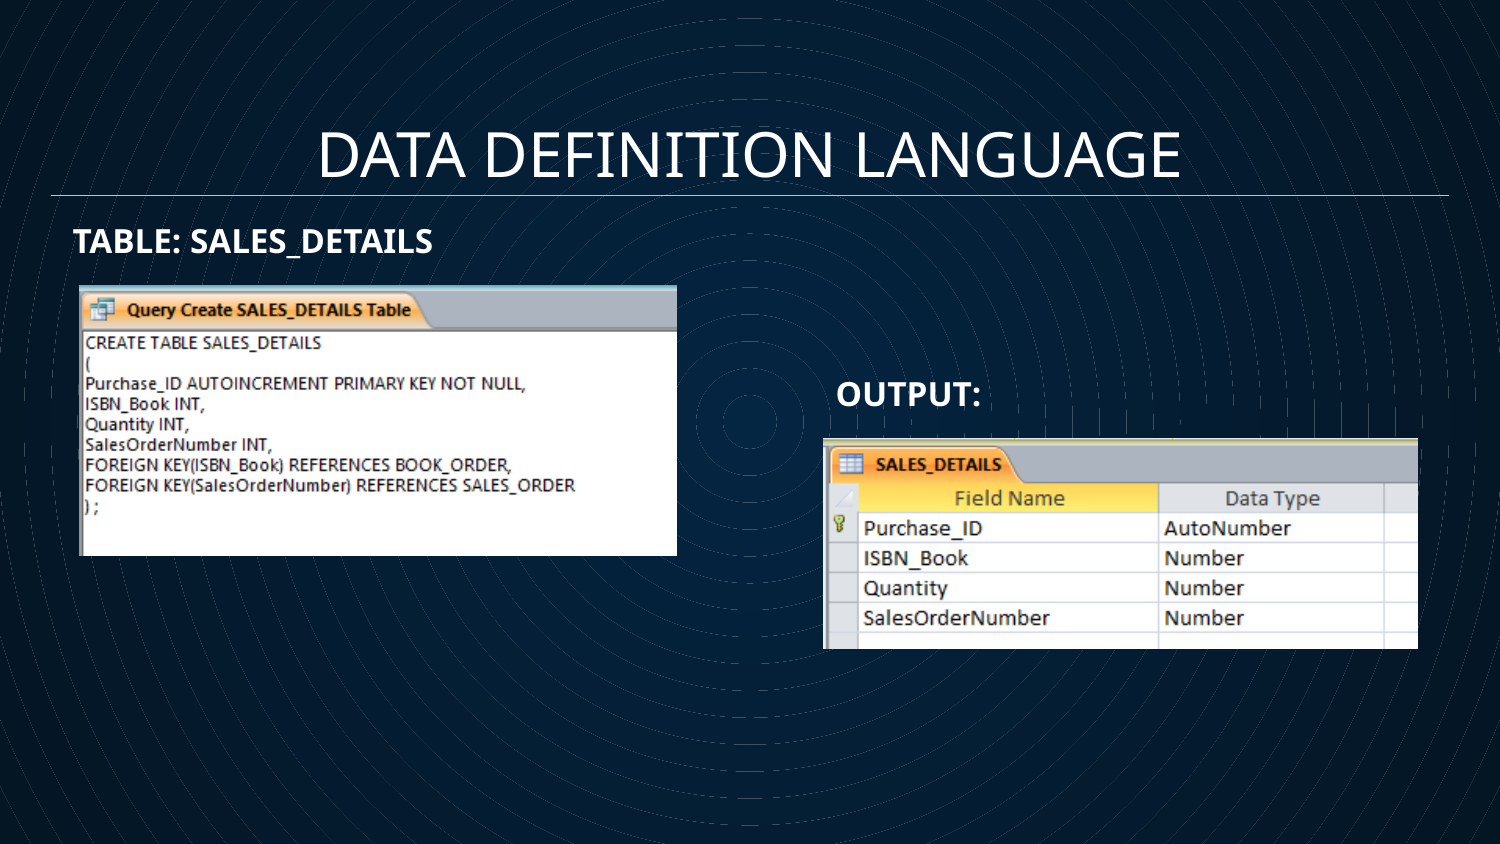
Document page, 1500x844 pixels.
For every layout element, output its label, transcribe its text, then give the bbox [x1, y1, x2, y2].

picture [79, 284, 677, 556]
text_box OUTPUT: [820, 366, 1014, 421]
picture [823, 438, 1418, 649]
title DATA DEFINITION LANGUAGE [51, 202, 1449, 206]
subtitle TABLE: SALES_DETAILS [0, 205, 564, 288]
title DATA DEFINITION LANGUAGE [51, 105, 1449, 195]
